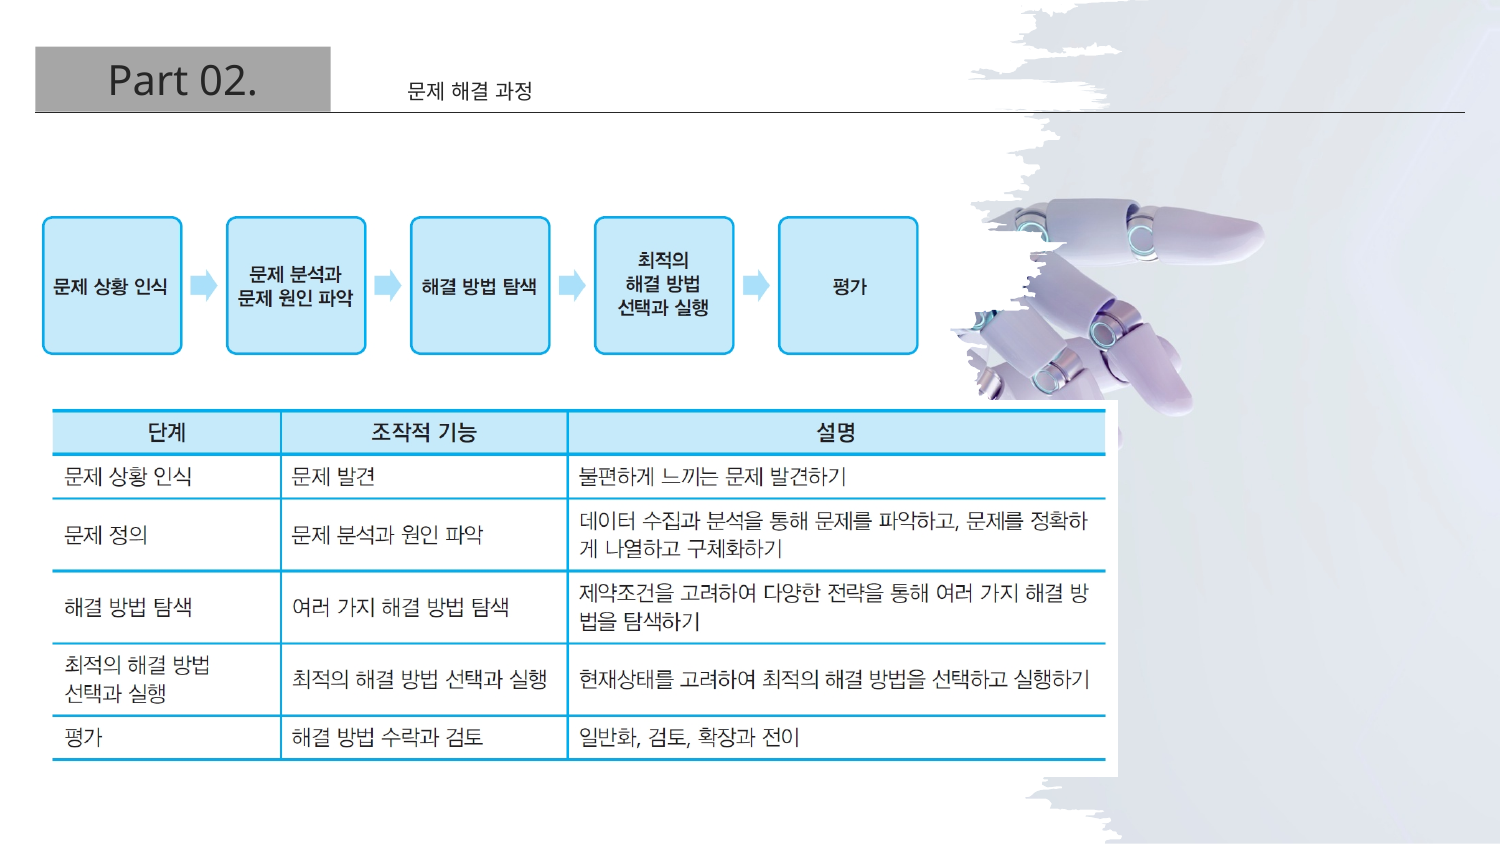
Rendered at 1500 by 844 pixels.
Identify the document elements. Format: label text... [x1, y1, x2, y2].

picture [35, 0, 1500, 844]
text_box 문제 해결 과정 [316, 71, 625, 111]
text_box Part 02. [35, 46, 331, 111]
